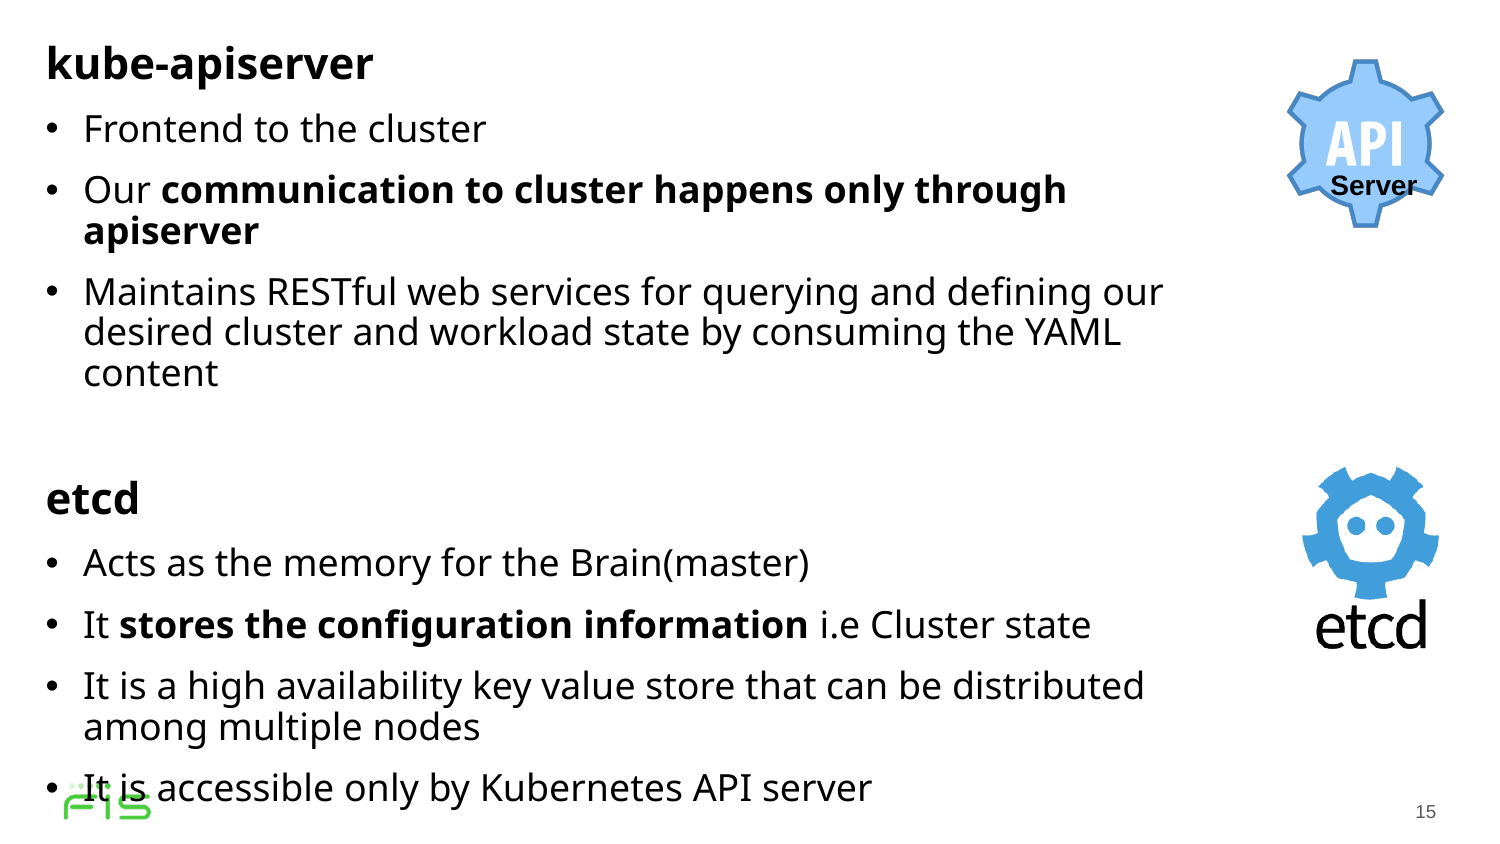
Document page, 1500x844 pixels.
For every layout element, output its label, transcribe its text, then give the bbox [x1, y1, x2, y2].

slide_number 15 [1359, 800, 1437, 823]
text_box kube-apiserver Frontend to the cluster Our communication to cluster happens only through apiserver Maintains RESTful web services for querying and defining our desired cluster and workload state by consuming the YAML content etcd Acts as the memory for the Brain(master) It stores the configuration information i.e Cluster state It is a high availability key value store that can be distributed among multiple nodes It is accessible only by Kubernetes API server [30, 34, 1249, 821]
picture [1301, 465, 1439, 649]
picture [1277, 55, 1454, 232]
